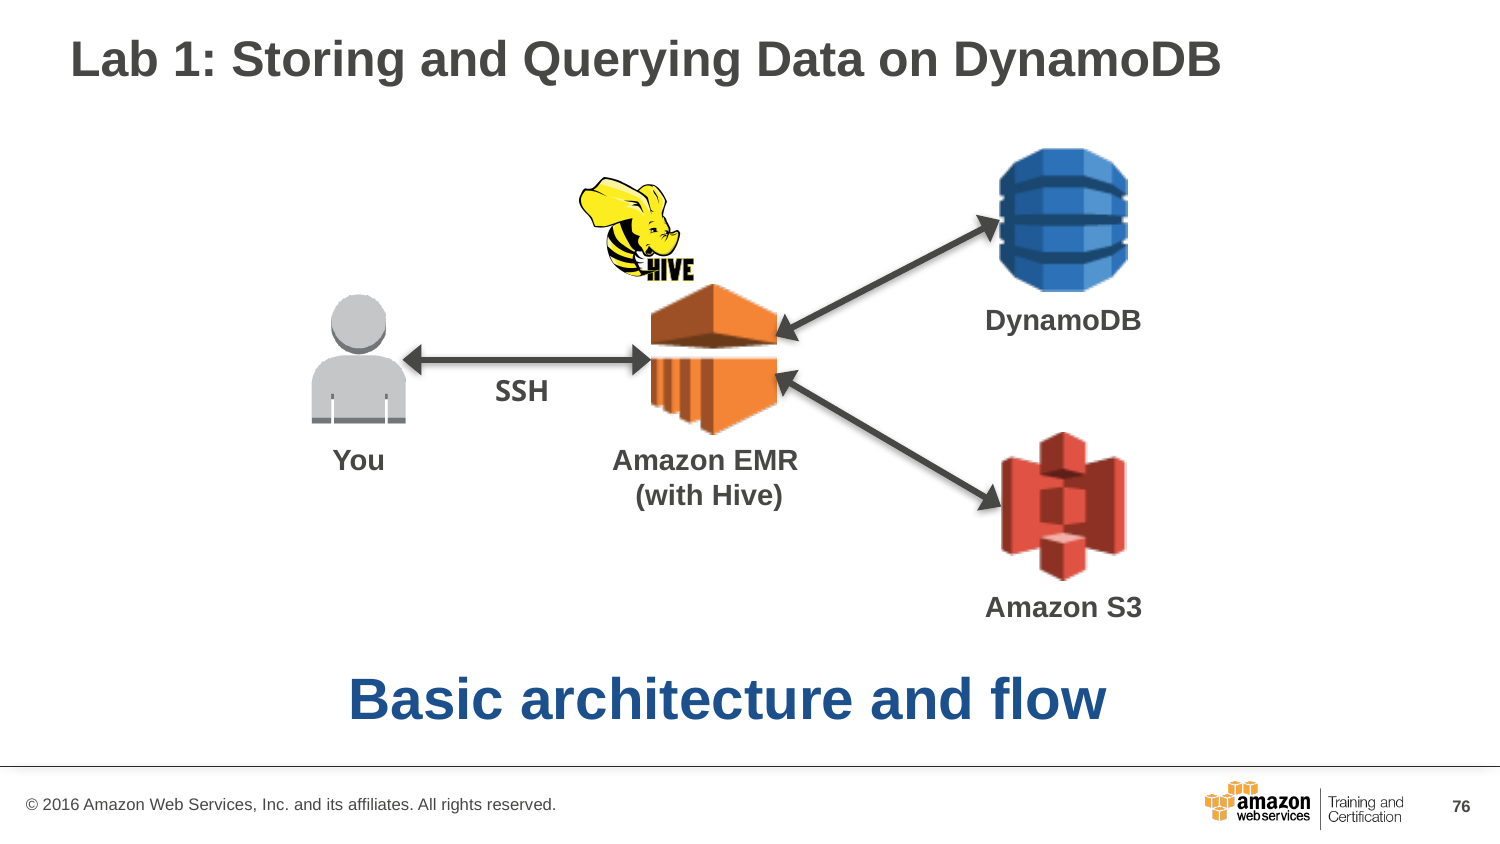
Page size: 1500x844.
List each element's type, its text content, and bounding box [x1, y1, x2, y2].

title Lab 1: Storing and Querying Data on DynamoDB [55, 18, 1402, 130]
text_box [920, 147, 1208, 342]
text_box You [302, 452, 416, 476]
text_box Amazon EMR (with Hive) [566, 441, 769, 507]
picture [1203, 779, 1410, 832]
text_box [969, 432, 1158, 622]
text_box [775, 219, 1000, 337]
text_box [774, 373, 1002, 507]
picture [272, 272, 446, 446]
text_box Basic architecture and flow [336, 661, 1121, 732]
text_box SSH [465, 372, 580, 408]
picture [650, 284, 777, 435]
picture [579, 177, 694, 281]
